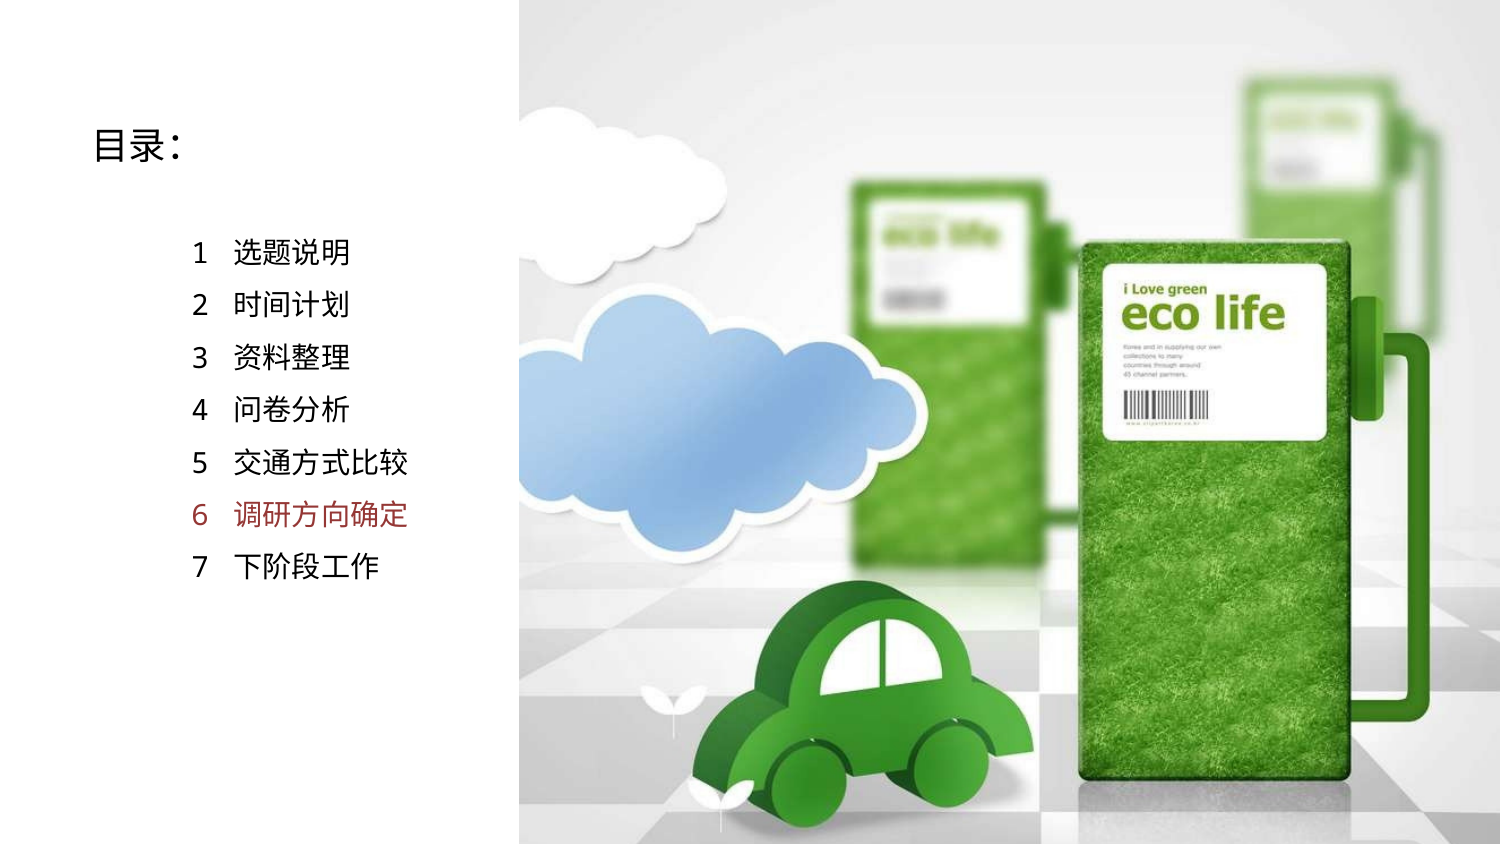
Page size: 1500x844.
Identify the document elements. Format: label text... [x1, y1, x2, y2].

text_box 1 选题说明 2 时间计划 3 资料整理 4 问卷分析 5 交通方式比较 6 调研方向确定 7 下阶段工作 [176, 209, 424, 592]
text_box 目录： [76, 114, 219, 175]
picture [518, 0, 1500, 844]
